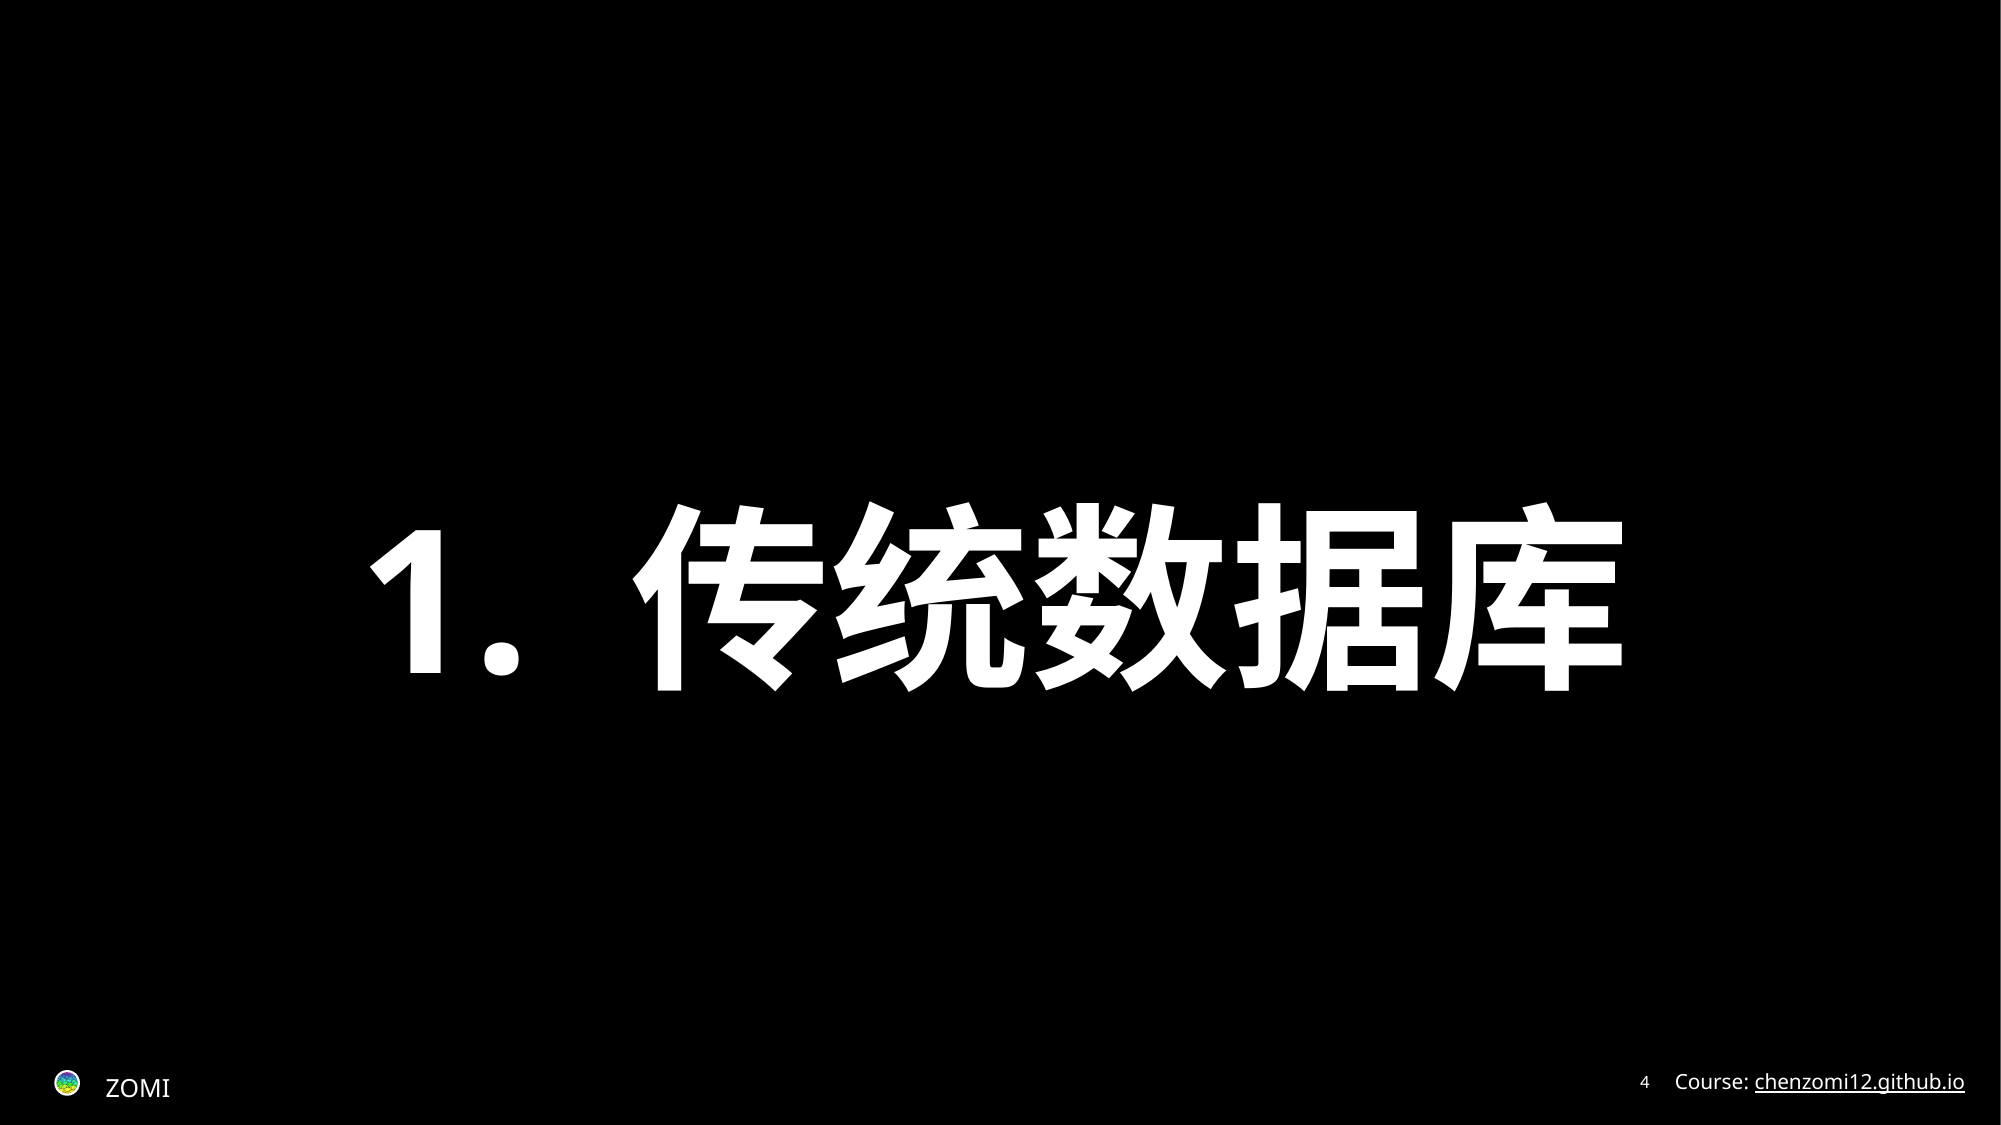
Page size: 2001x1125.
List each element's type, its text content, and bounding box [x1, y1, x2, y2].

list 1. 传统数据库 [79, 80, 1910, 986]
picture [57, 1073, 77, 1093]
